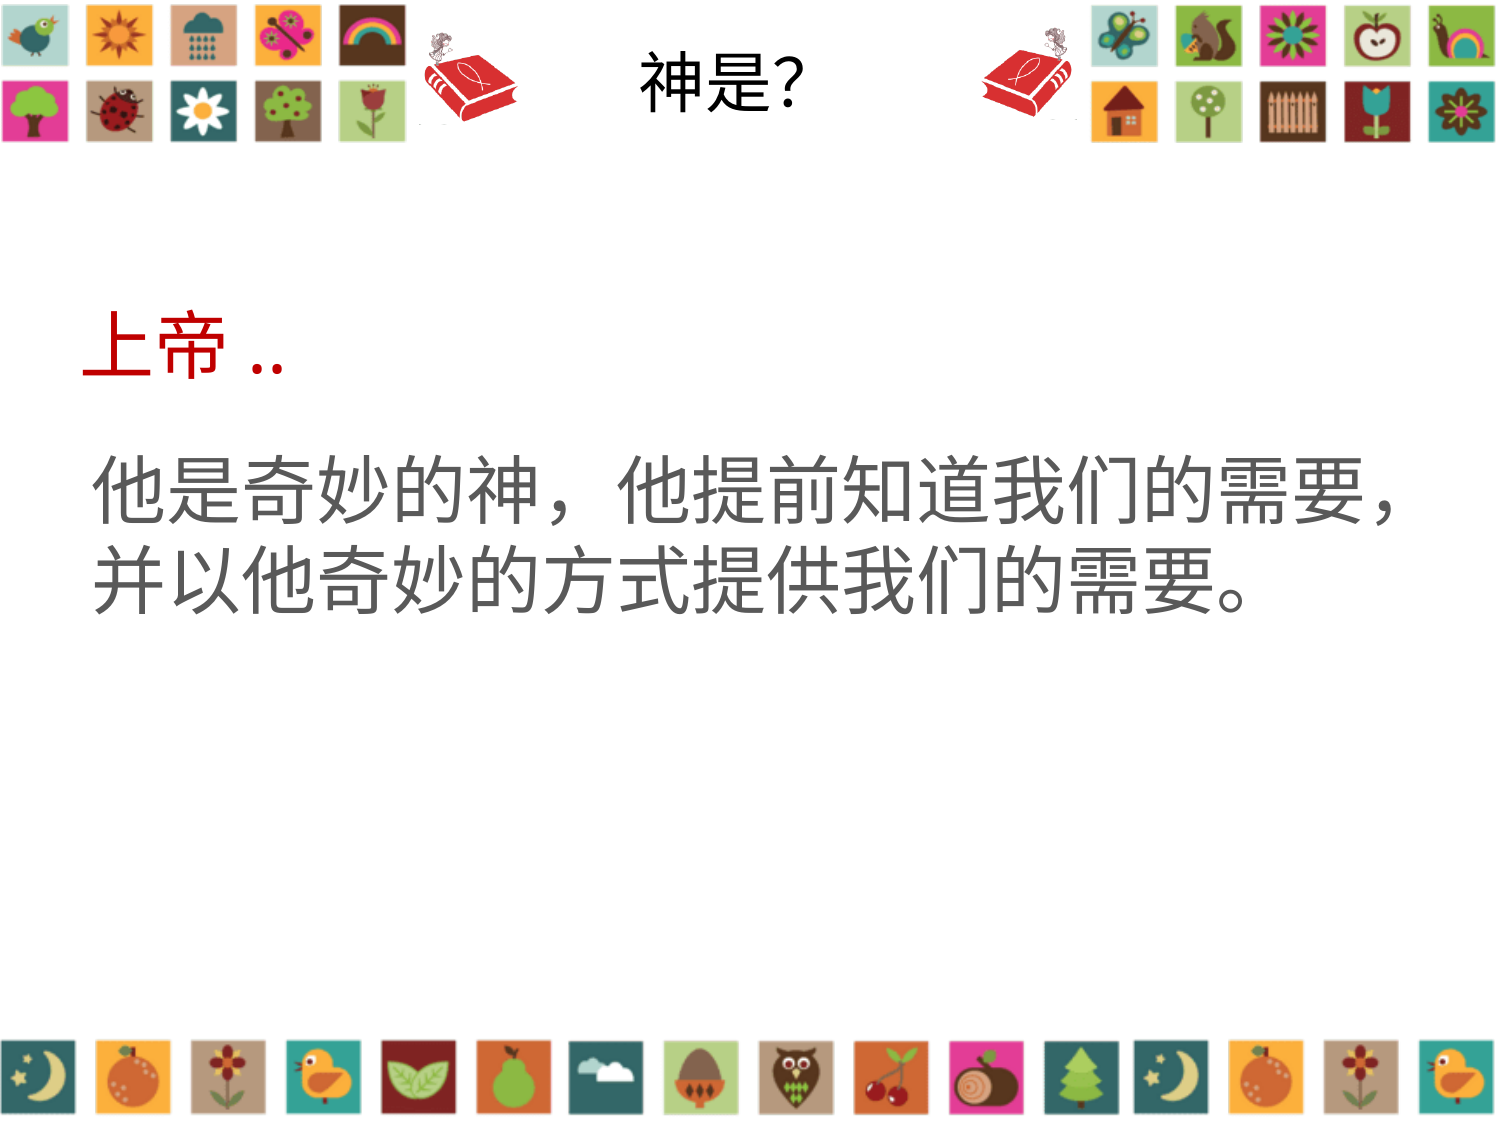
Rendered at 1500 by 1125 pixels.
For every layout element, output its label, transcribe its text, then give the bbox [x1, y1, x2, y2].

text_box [0, 1028, 1500, 1118]
text_box 上帝.. [64, 290, 1412, 396]
text_box 他是奇妙的神，他提前知道我们的需要，并以他奇妙的方式提供我们的需要。 [76, 436, 1424, 722]
text_box 神是？ [552, 33, 1077, 129]
picture [0, 3, 550, 150]
picture [950, 3, 1500, 150]
